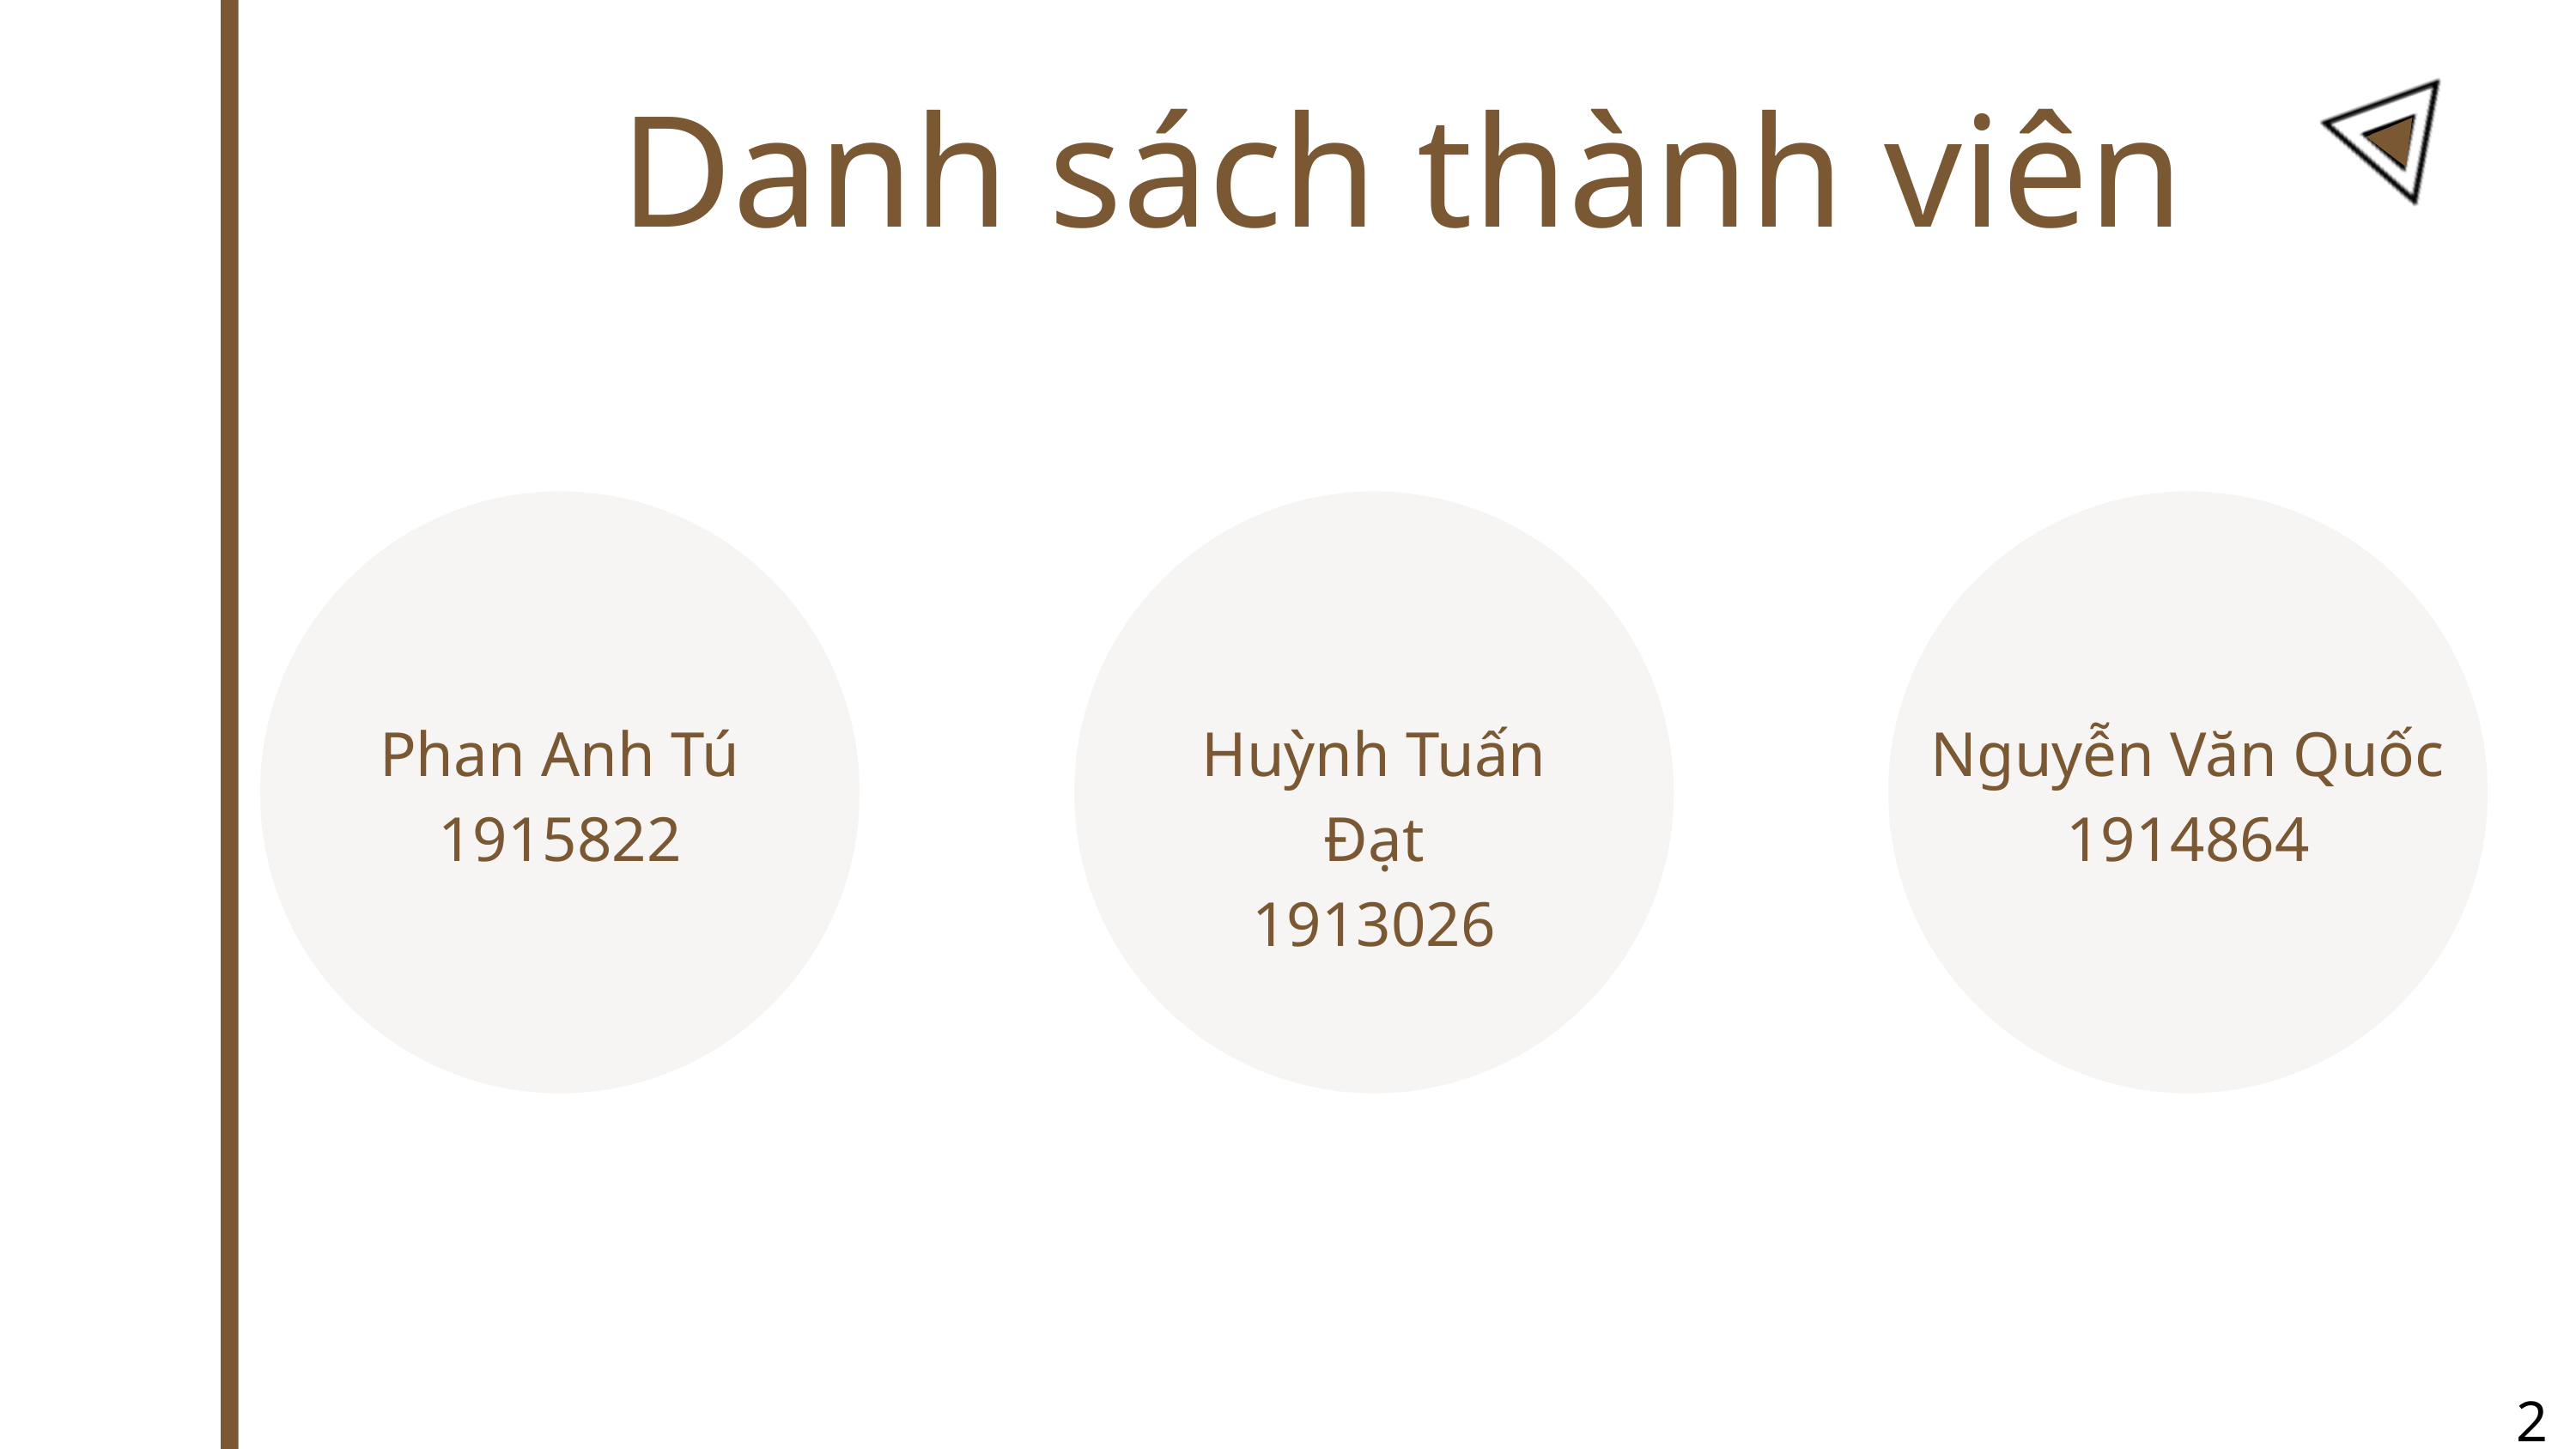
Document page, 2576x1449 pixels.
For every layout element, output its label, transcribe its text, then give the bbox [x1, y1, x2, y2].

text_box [1072, 491, 1676, 1094]
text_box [2362, 118, 2413, 161]
text_box Danh sách thành viên [229, 42, 2576, 473]
picture [2320, 78, 2476, 226]
text_box 2 [2488, 1374, 2576, 1449]
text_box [1886, 491, 2489, 1094]
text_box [258, 491, 861, 1094]
